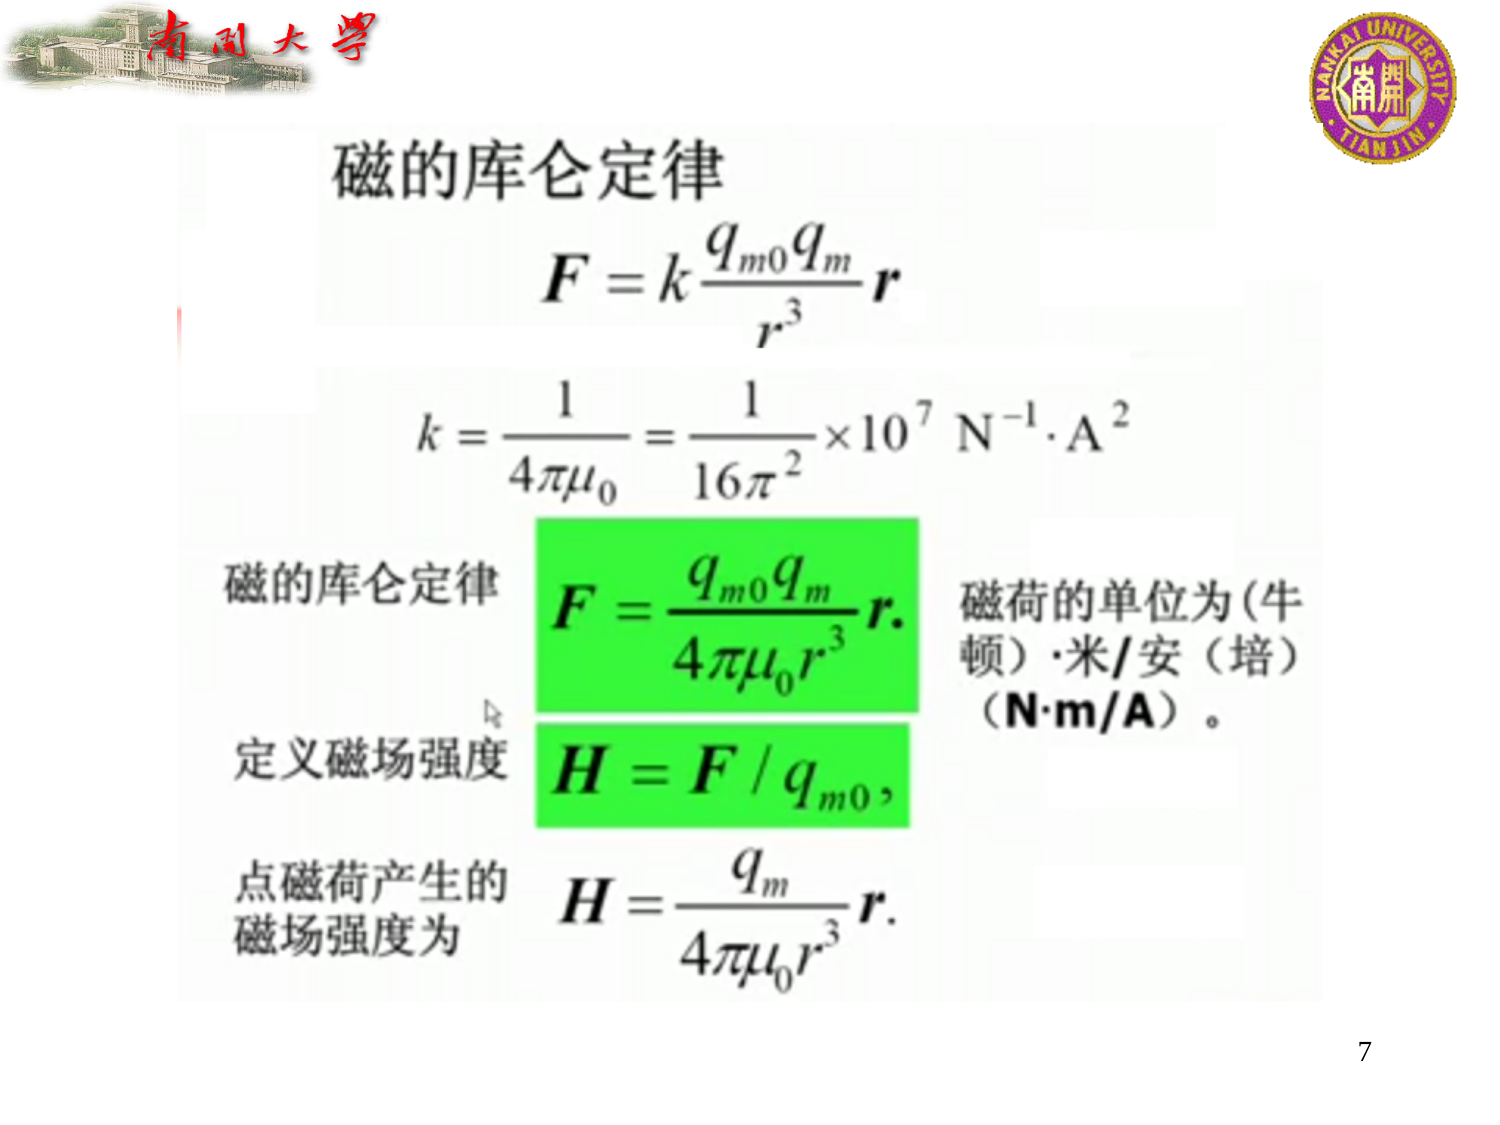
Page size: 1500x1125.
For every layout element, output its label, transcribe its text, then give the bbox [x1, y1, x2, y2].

slide_number 7 [1074, 1024, 1388, 1101]
picture [0, 0, 388, 100]
picture [177, 0, 1500, 1002]
